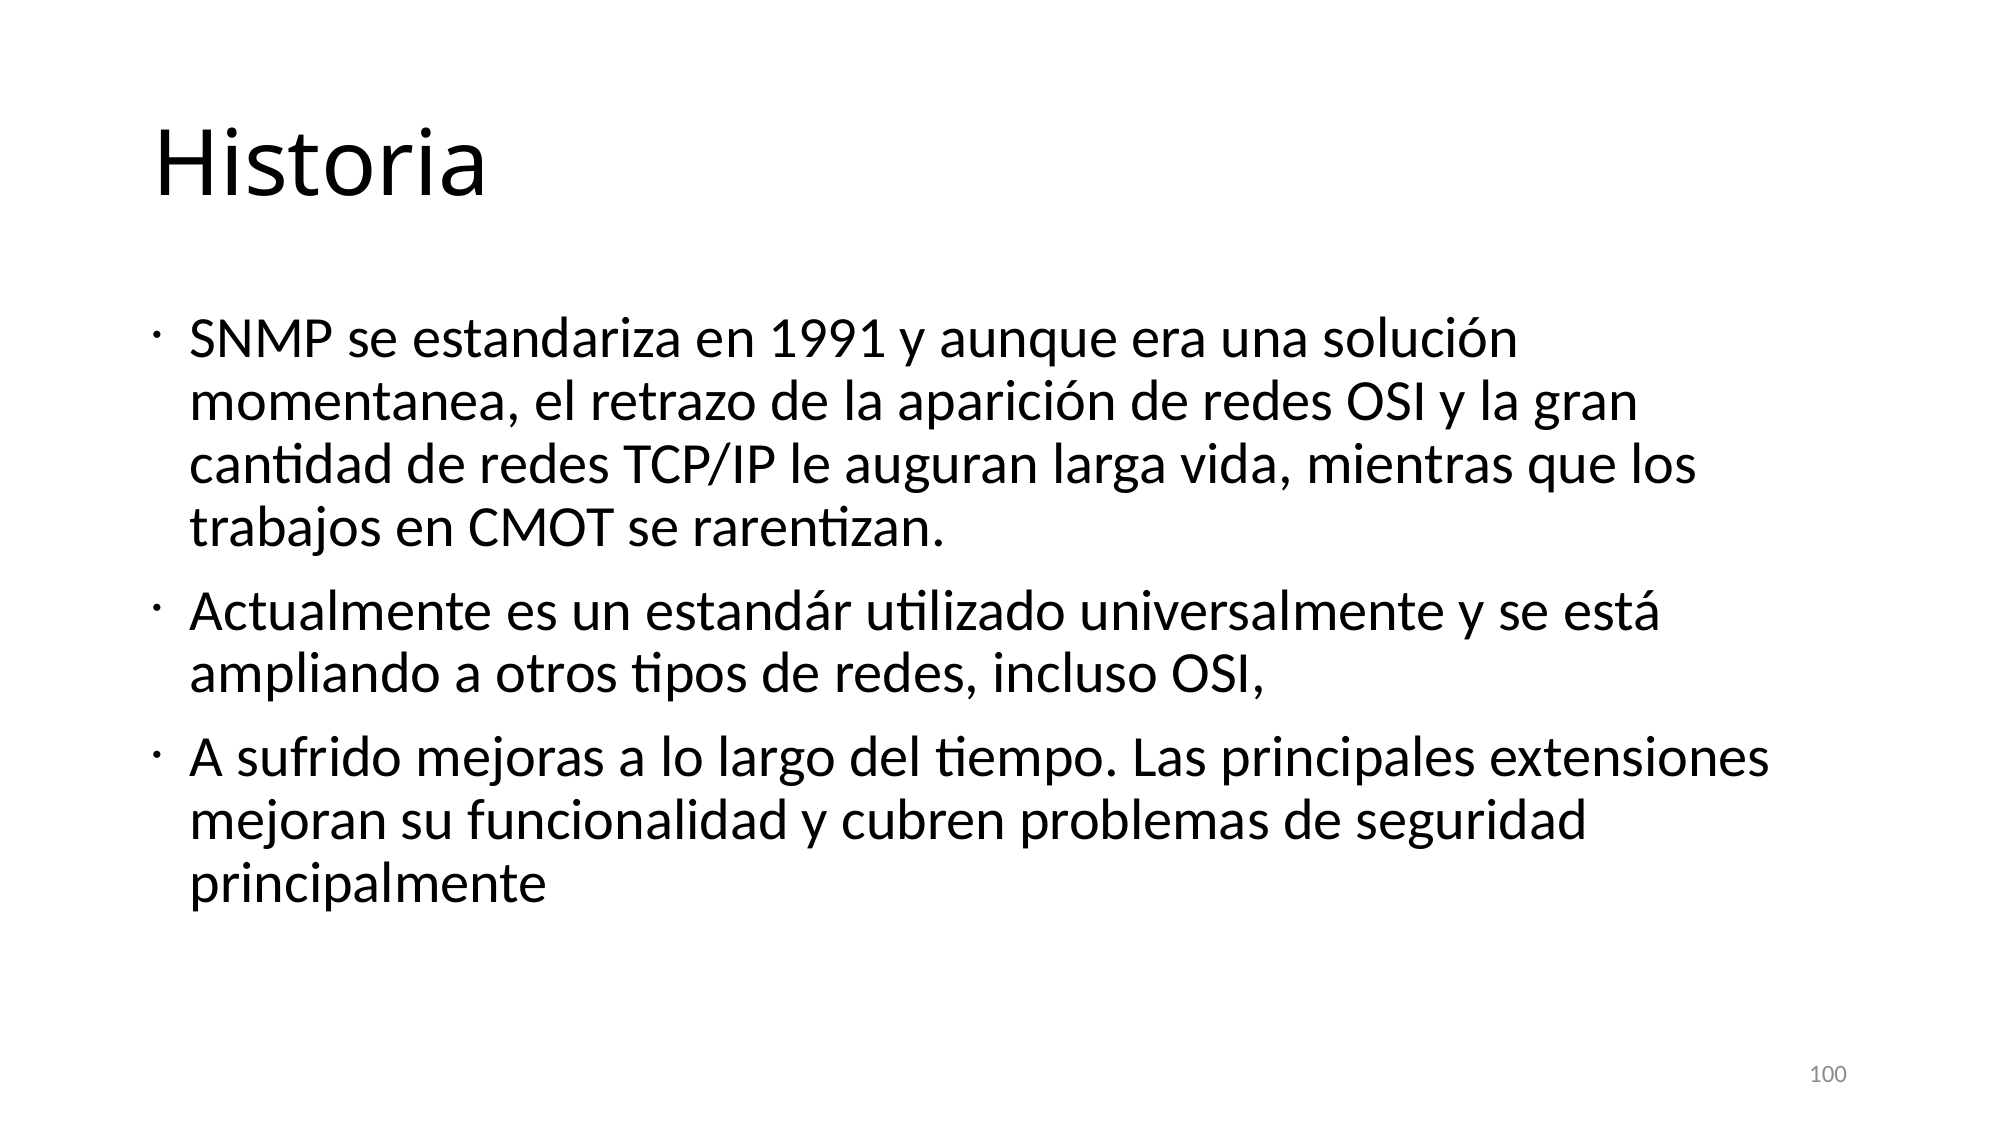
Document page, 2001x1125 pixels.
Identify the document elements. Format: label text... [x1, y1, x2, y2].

list SNMP se estandariza en 1991 y aunque era una solución momentanea, el retrazo de la aparición de redes OSI y la gran cantidad de redes TCP/IP le auguran larga vida, mientras que los trabajos en CMOT se rarentizan. Actualmente es un estandár utilizado universalmente y se está ampliando a otros tipos de redes, incluso OSI, A sufrido mejoras a lo largo del tiempo. Las principales extensiones mejoran su funcionalidad y cubren problemas de seguridad principalmente [137, 299, 1863, 1014]
title Historia [137, 59, 1863, 278]
slide_number 100 [1412, 1042, 1863, 1103]
